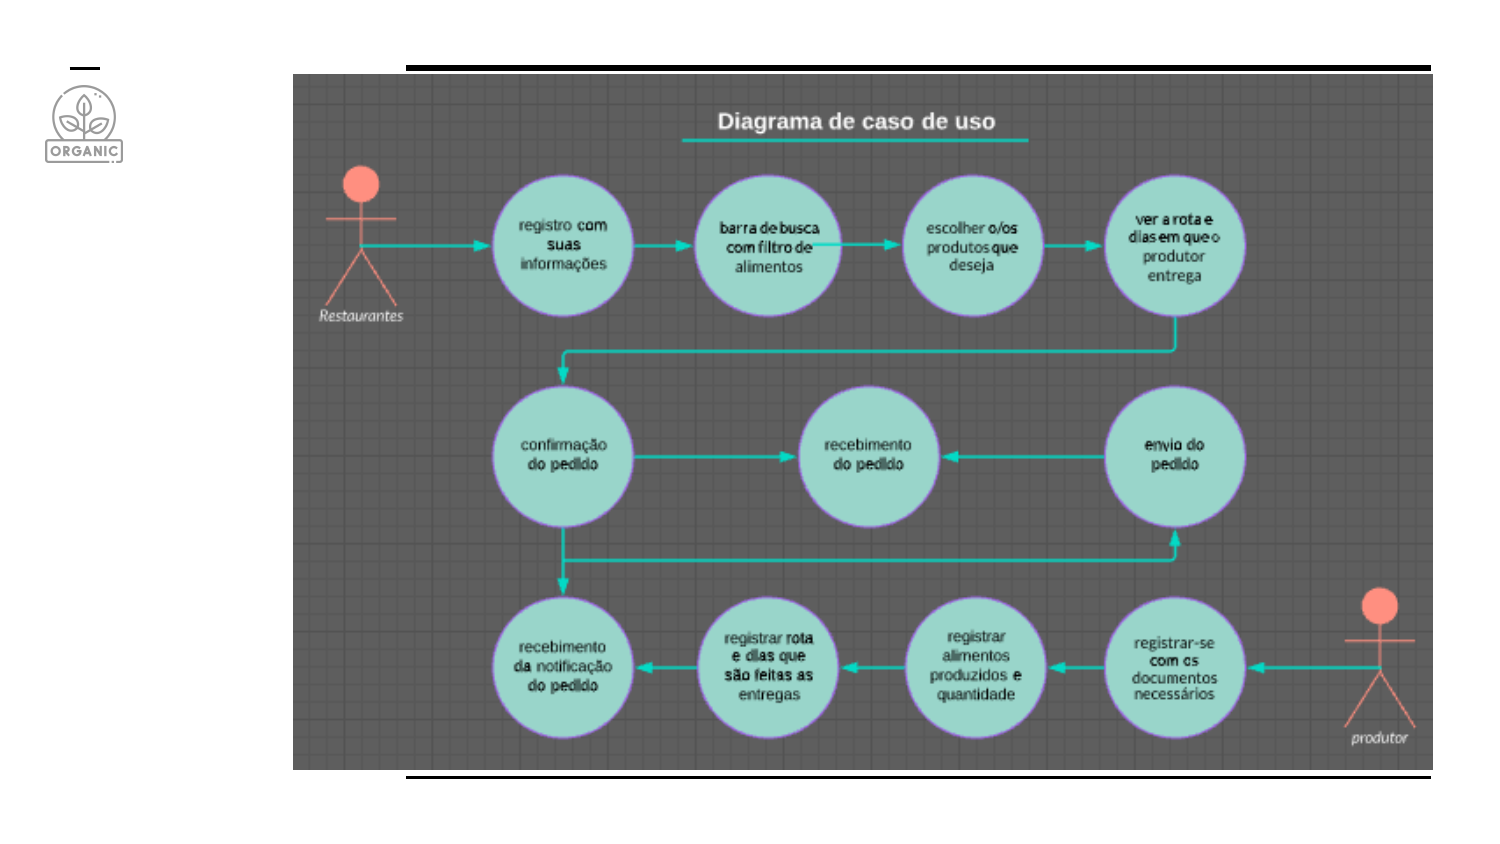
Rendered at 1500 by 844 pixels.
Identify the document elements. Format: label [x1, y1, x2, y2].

picture [45, 85, 123, 163]
picture [293, 74, 1433, 770]
